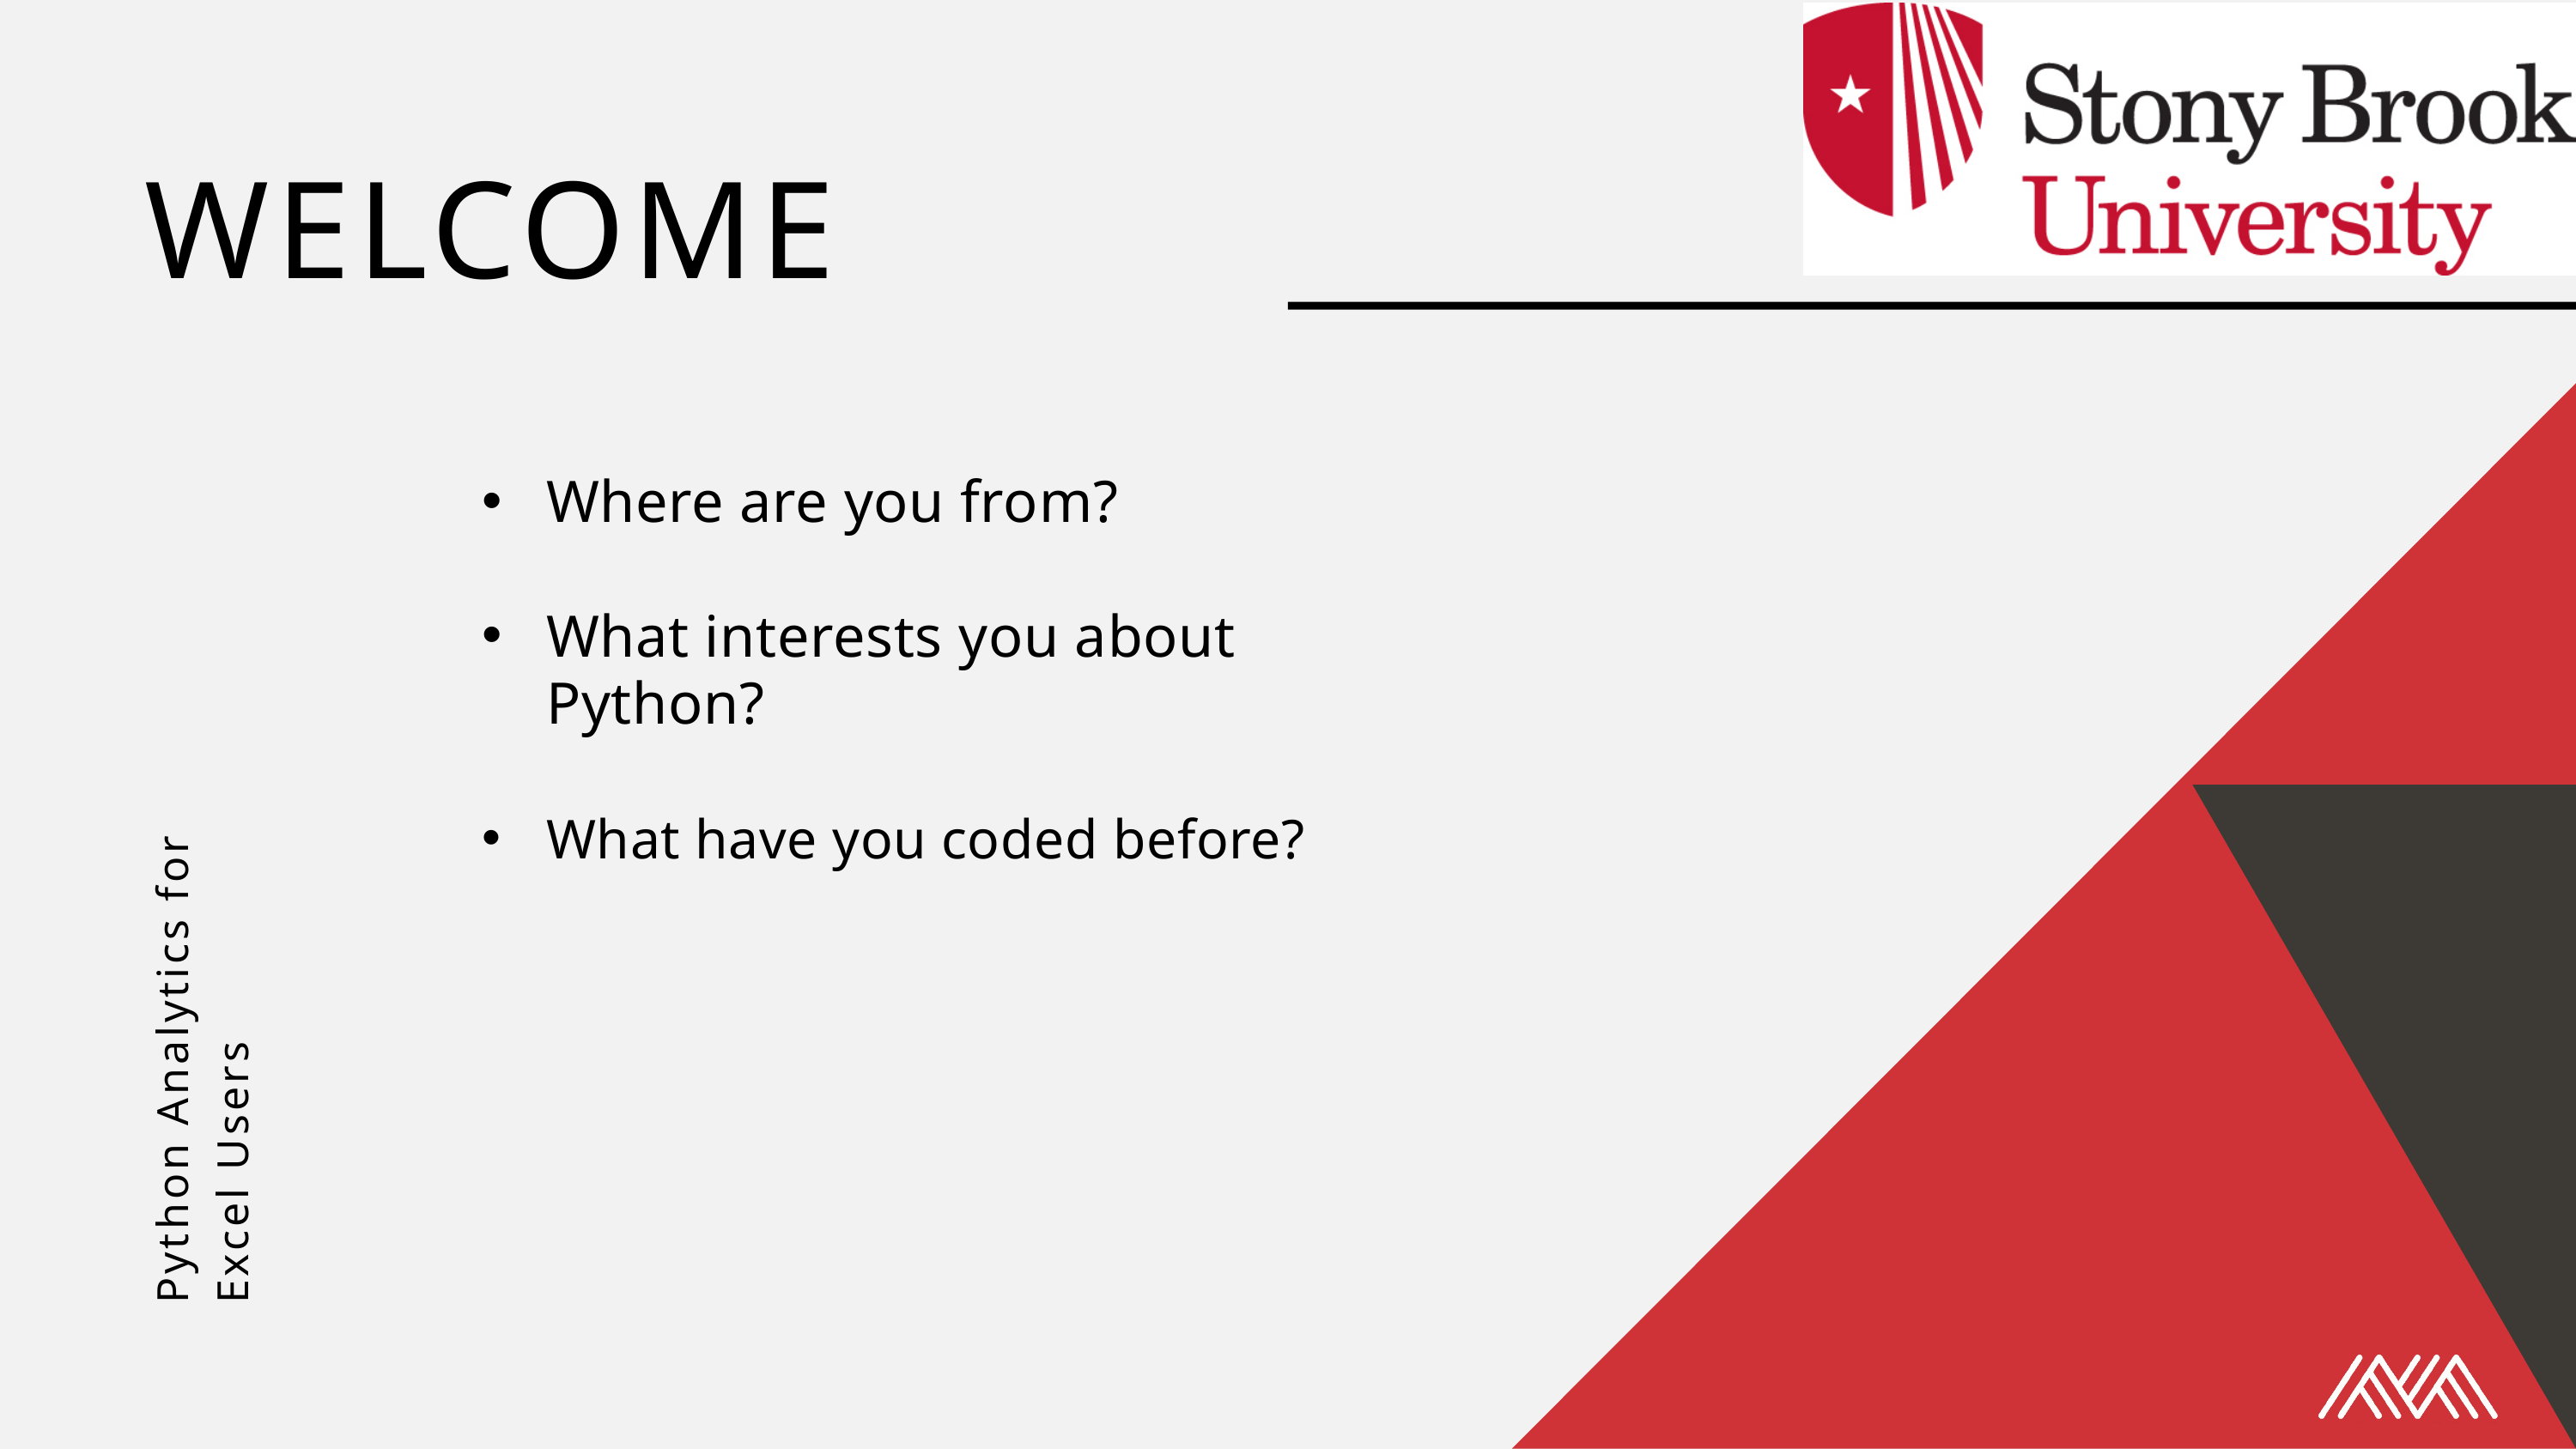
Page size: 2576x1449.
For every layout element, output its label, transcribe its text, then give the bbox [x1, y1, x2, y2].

text_box WELCOME [144, 144, 1212, 306]
text_box Python Analytics for Excel Users [137, 790, 258, 1304]
text_box [1287, 301, 2576, 310]
picture [1802, 3, 2576, 276]
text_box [1510, 384, 2576, 1448]
picture [2267, 1303, 2551, 1449]
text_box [2192, 784, 2576, 1449]
text_box Where are you from? What interests you about Python? What have you coded before? [482, 467, 1314, 937]
